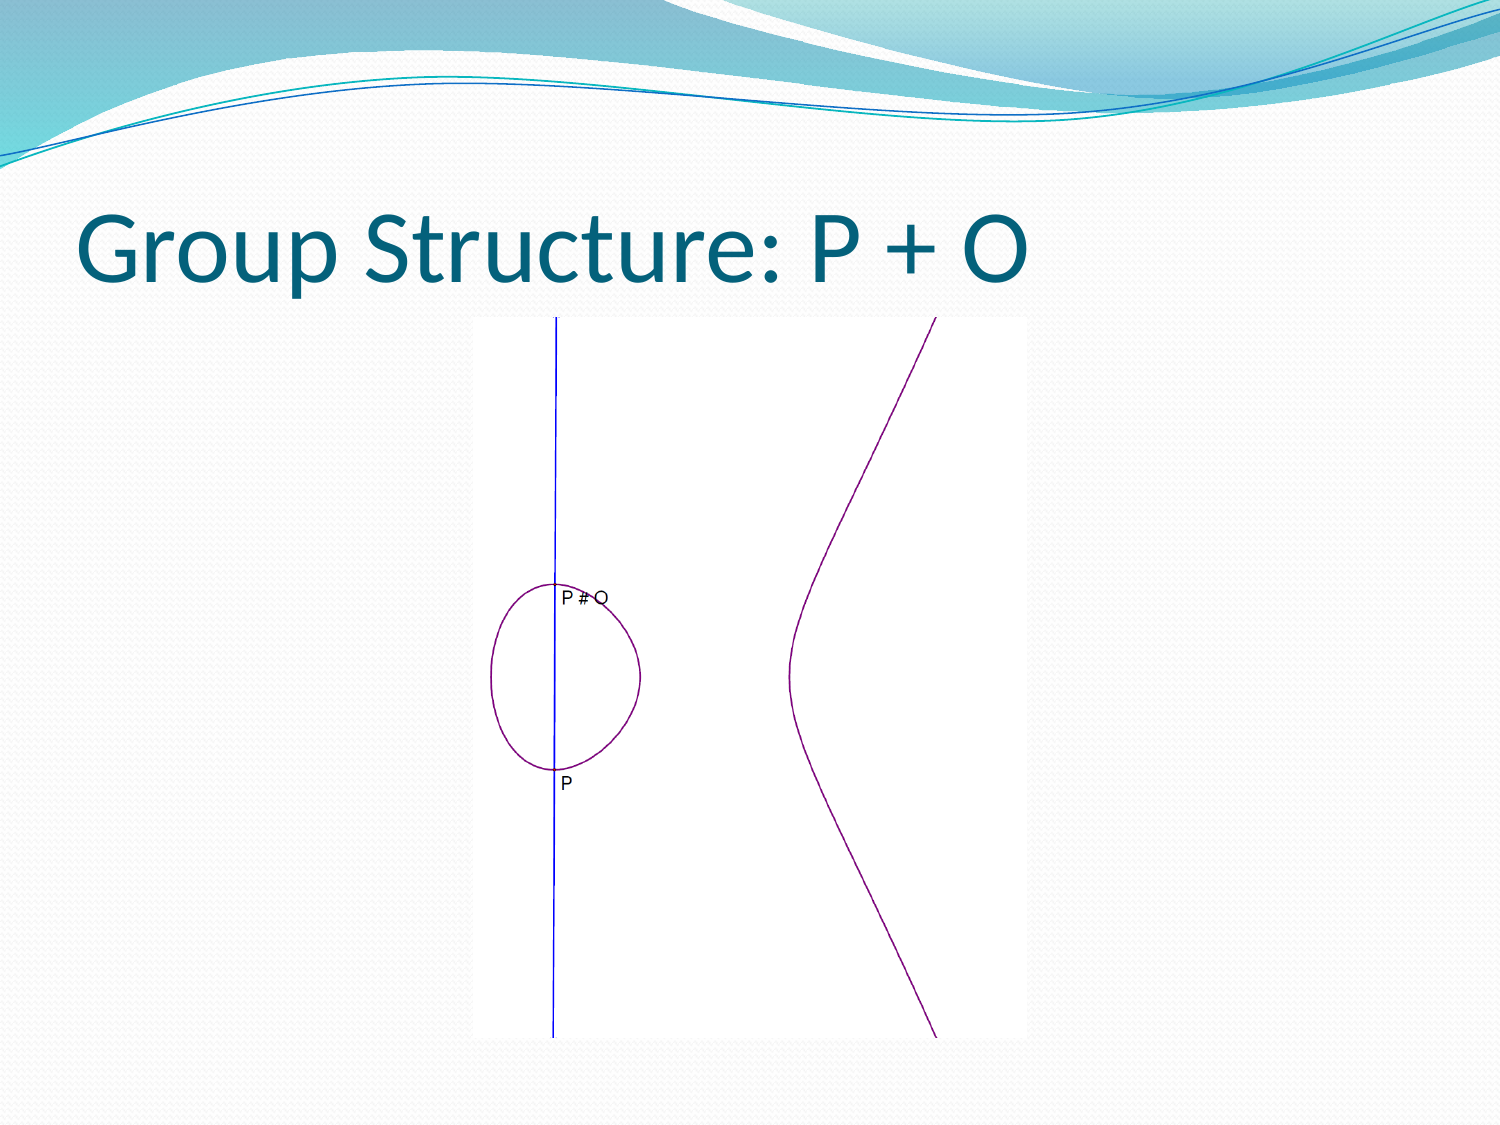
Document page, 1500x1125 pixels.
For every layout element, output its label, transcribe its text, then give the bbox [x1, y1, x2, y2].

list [472, 317, 1028, 1038]
title Group Structure: P + O [75, 115, 1425, 303]
